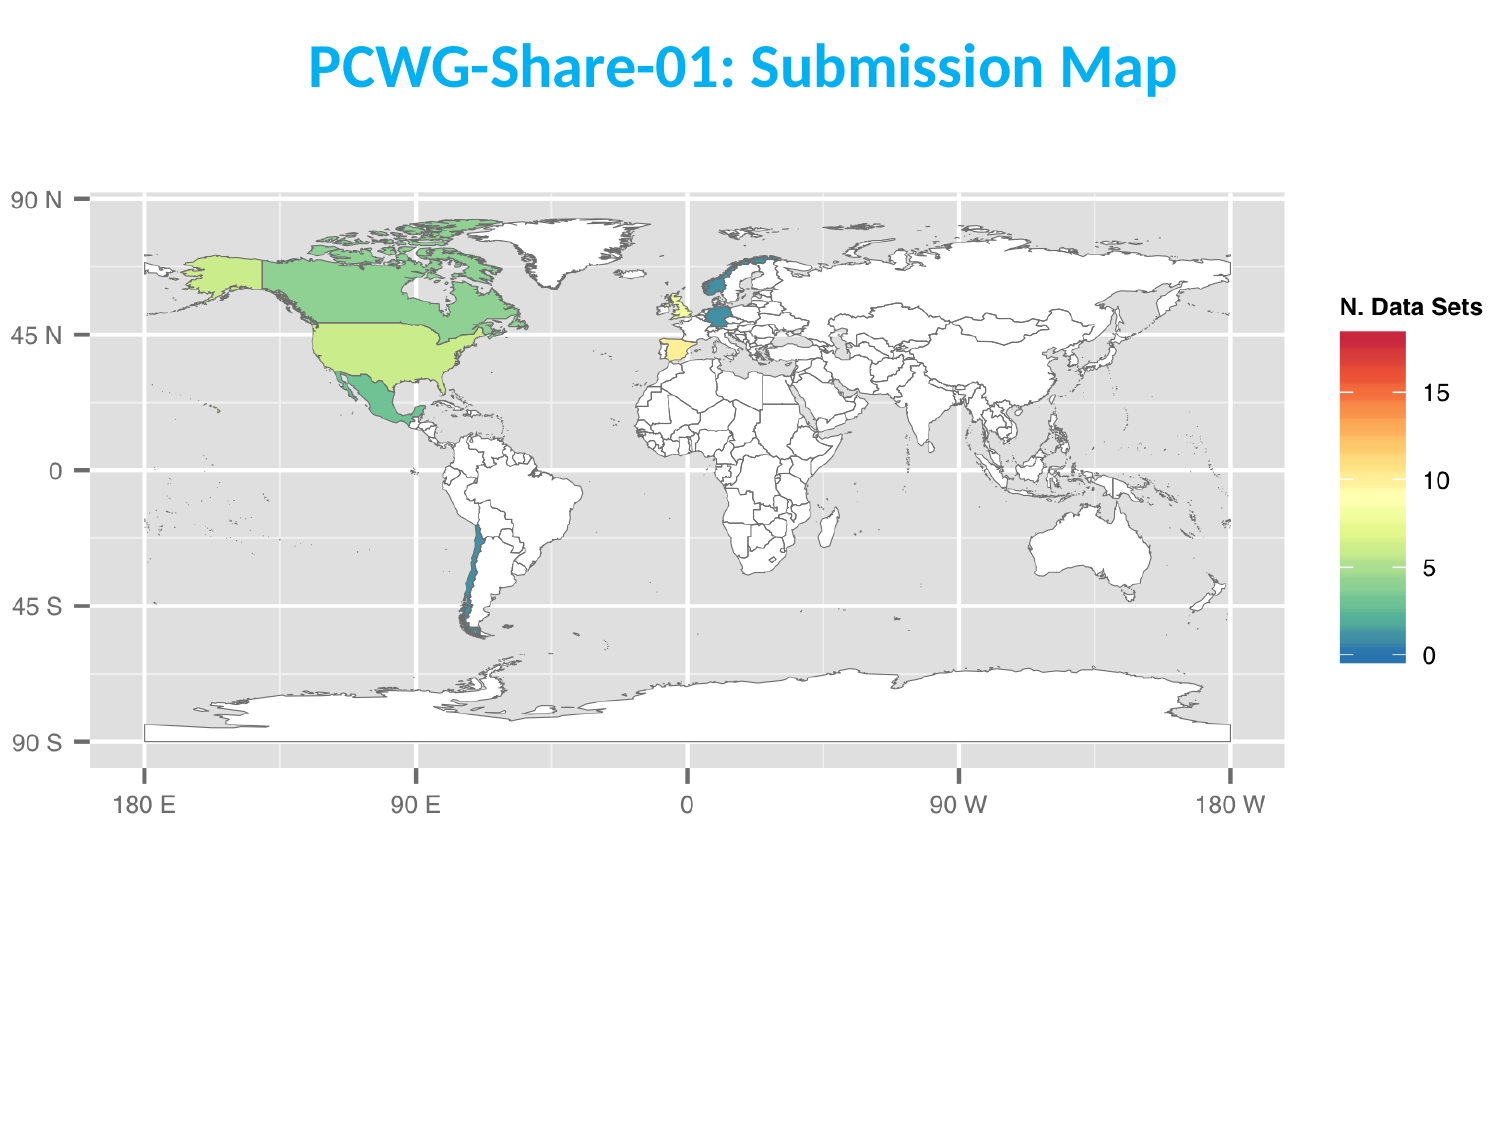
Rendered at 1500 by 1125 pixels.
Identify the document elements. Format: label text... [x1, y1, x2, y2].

picture [0, 160, 1495, 835]
text_box PCWG-Share-01: Submission Map [0, 22, 1494, 102]
